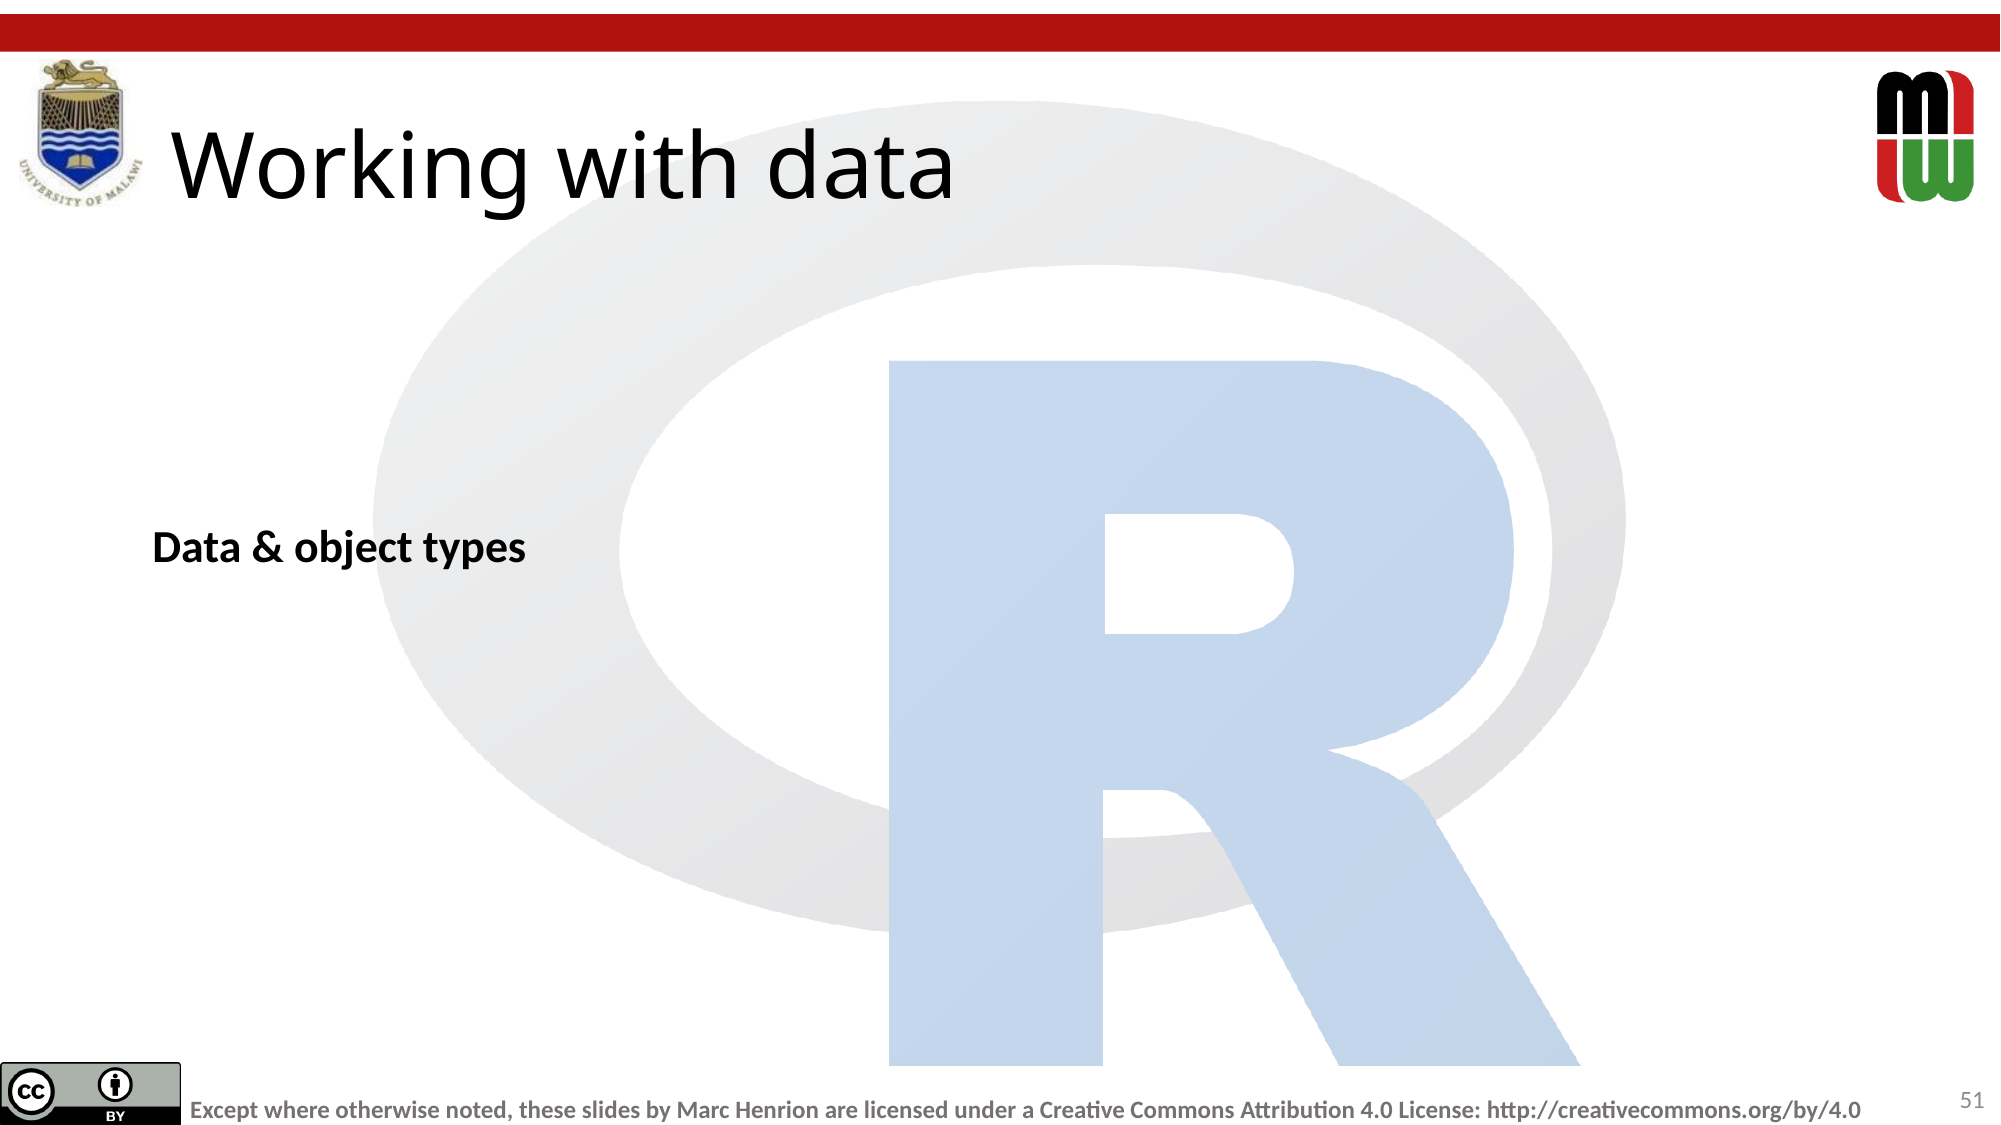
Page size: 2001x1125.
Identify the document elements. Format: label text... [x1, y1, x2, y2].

slide_number 51 [1550, 1073, 2000, 1125]
title Working with data [155, 59, 1851, 278]
picture [19, 59, 143, 207]
picture [0, 1062, 181, 1125]
